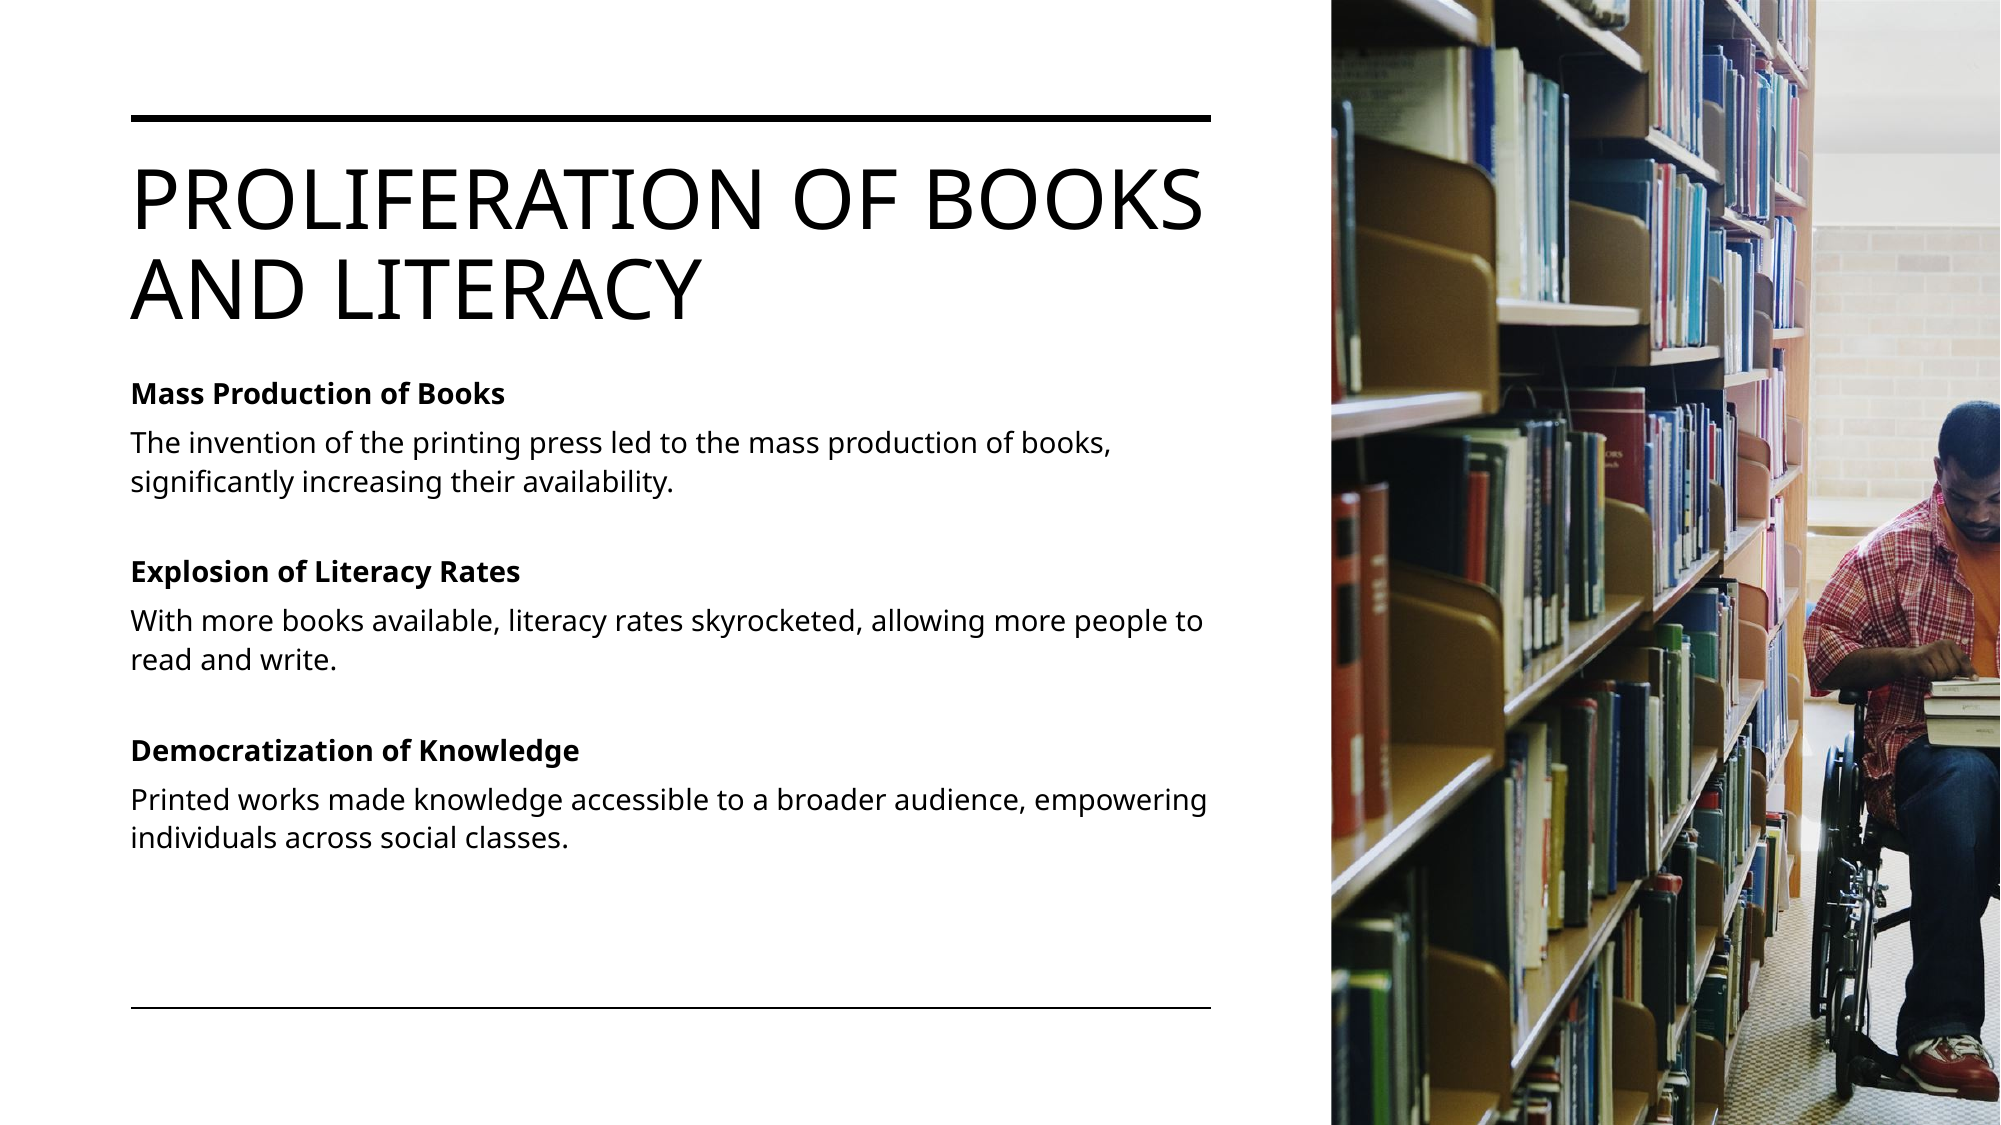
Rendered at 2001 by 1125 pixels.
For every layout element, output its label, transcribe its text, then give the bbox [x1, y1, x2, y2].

list Mass Production of Books The invention of the printing press led to the mass production of books, significantly increasing their availability. Explosion of Literacy Rates With more books available, literacy rates skyrocketed, allowing more people to read and write. Democratization of Knowledge Printed works made knowledge accessible to a broader audience, empowering individuals across social classes. [115, 364, 1226, 978]
title Proliferation of Books and Literacy [115, 149, 1226, 364]
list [1331, 0, 2000, 1125]
text_box [0, 0, 1331, 1125]
